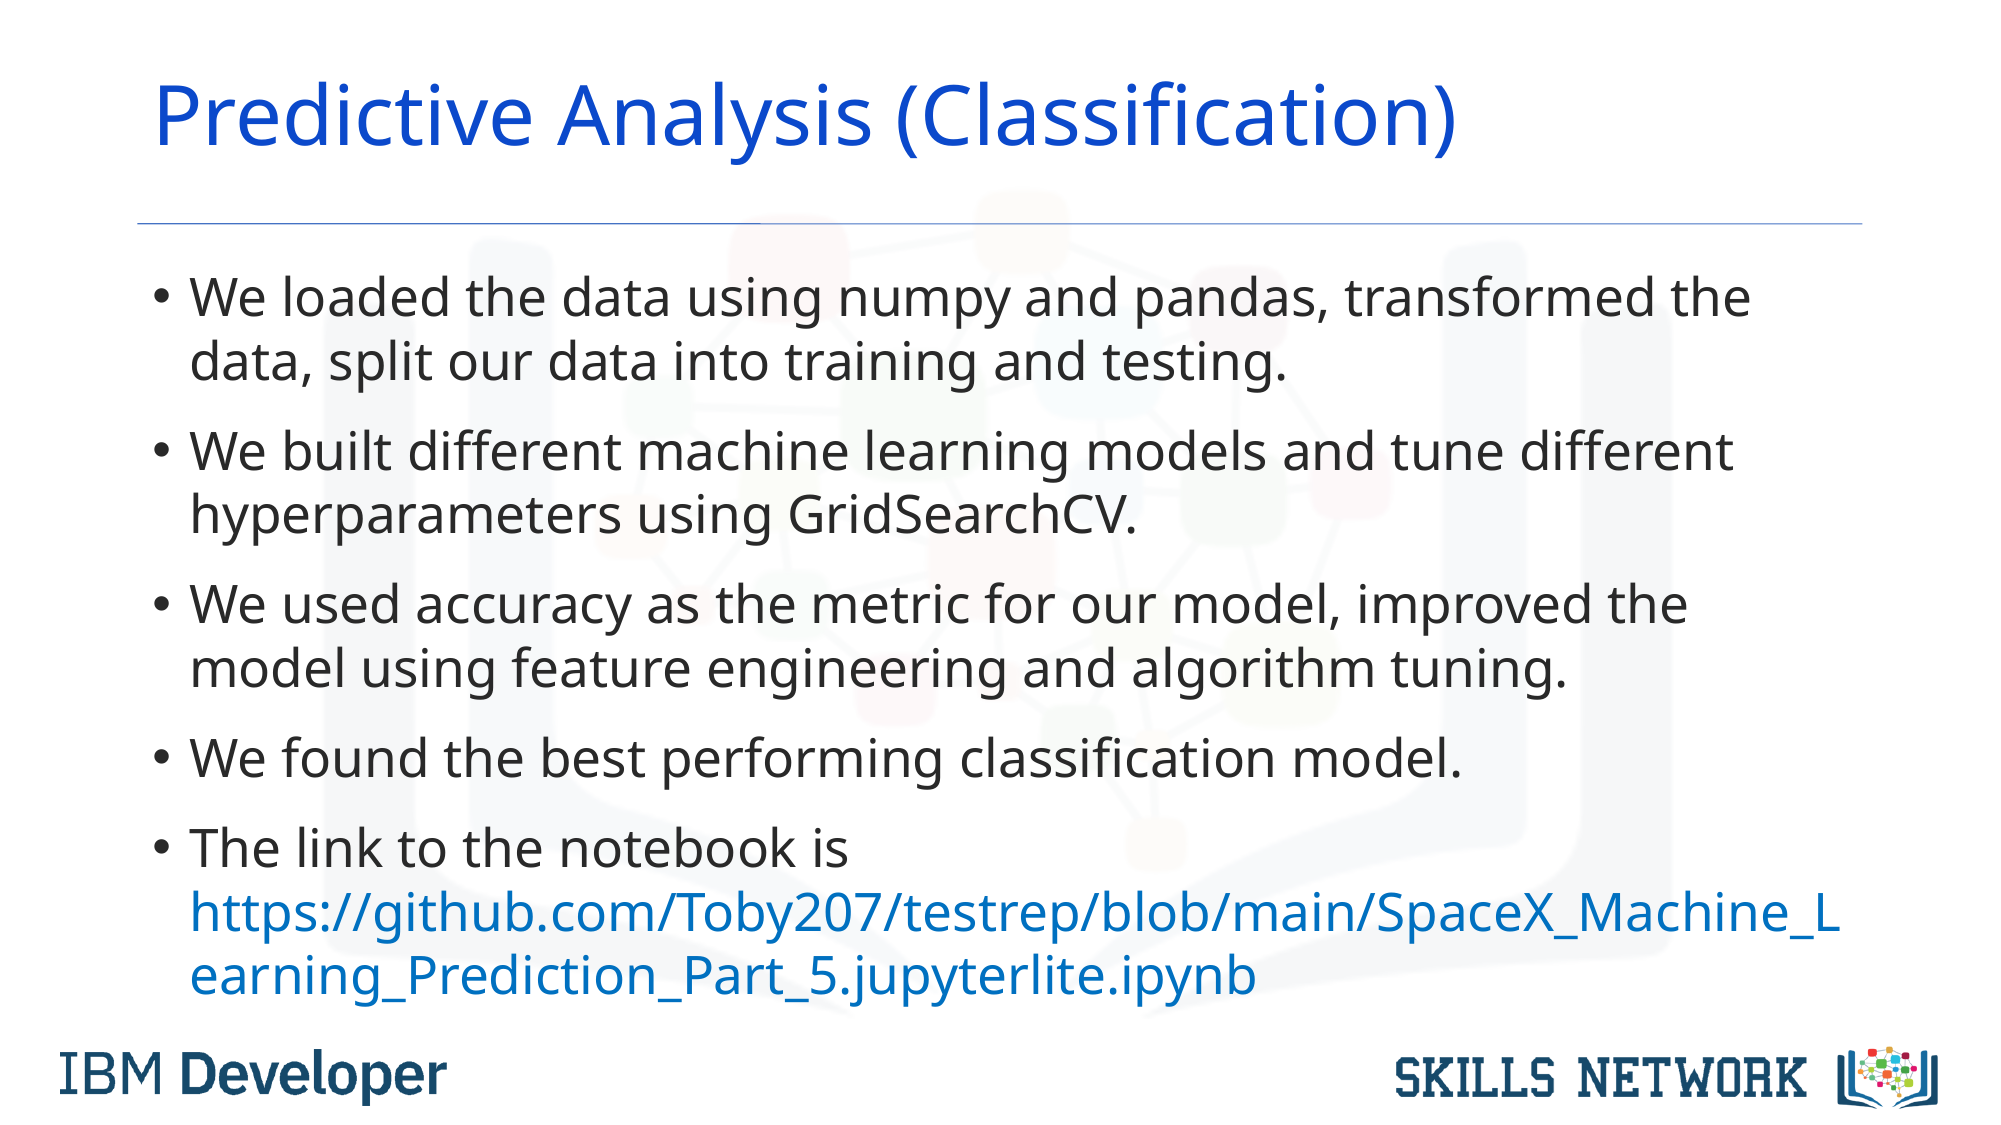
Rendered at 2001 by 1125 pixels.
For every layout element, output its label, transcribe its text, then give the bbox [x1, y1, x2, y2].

list We loaded the data using numpy and pandas, transformed the data, split our data into training and testing. We built different machine learning models and tune different hyperparameters using GridSearchCV. We used accuracy as the metric for our model, improved the model using feature engineering and algorithm tuning. We found the best performing classification model. The link to the notebook is https://github.com/Toby207/testrep/blob/main/SpaceX_Machine_Learning_Prediction_Part_5.jupyterlite.ipynb [137, 256, 1863, 1014]
picture [1390, 1045, 1945, 1111]
picture [55, 1045, 459, 1108]
title Predictive Analysis (Classification) [137, 59, 1863, 256]
